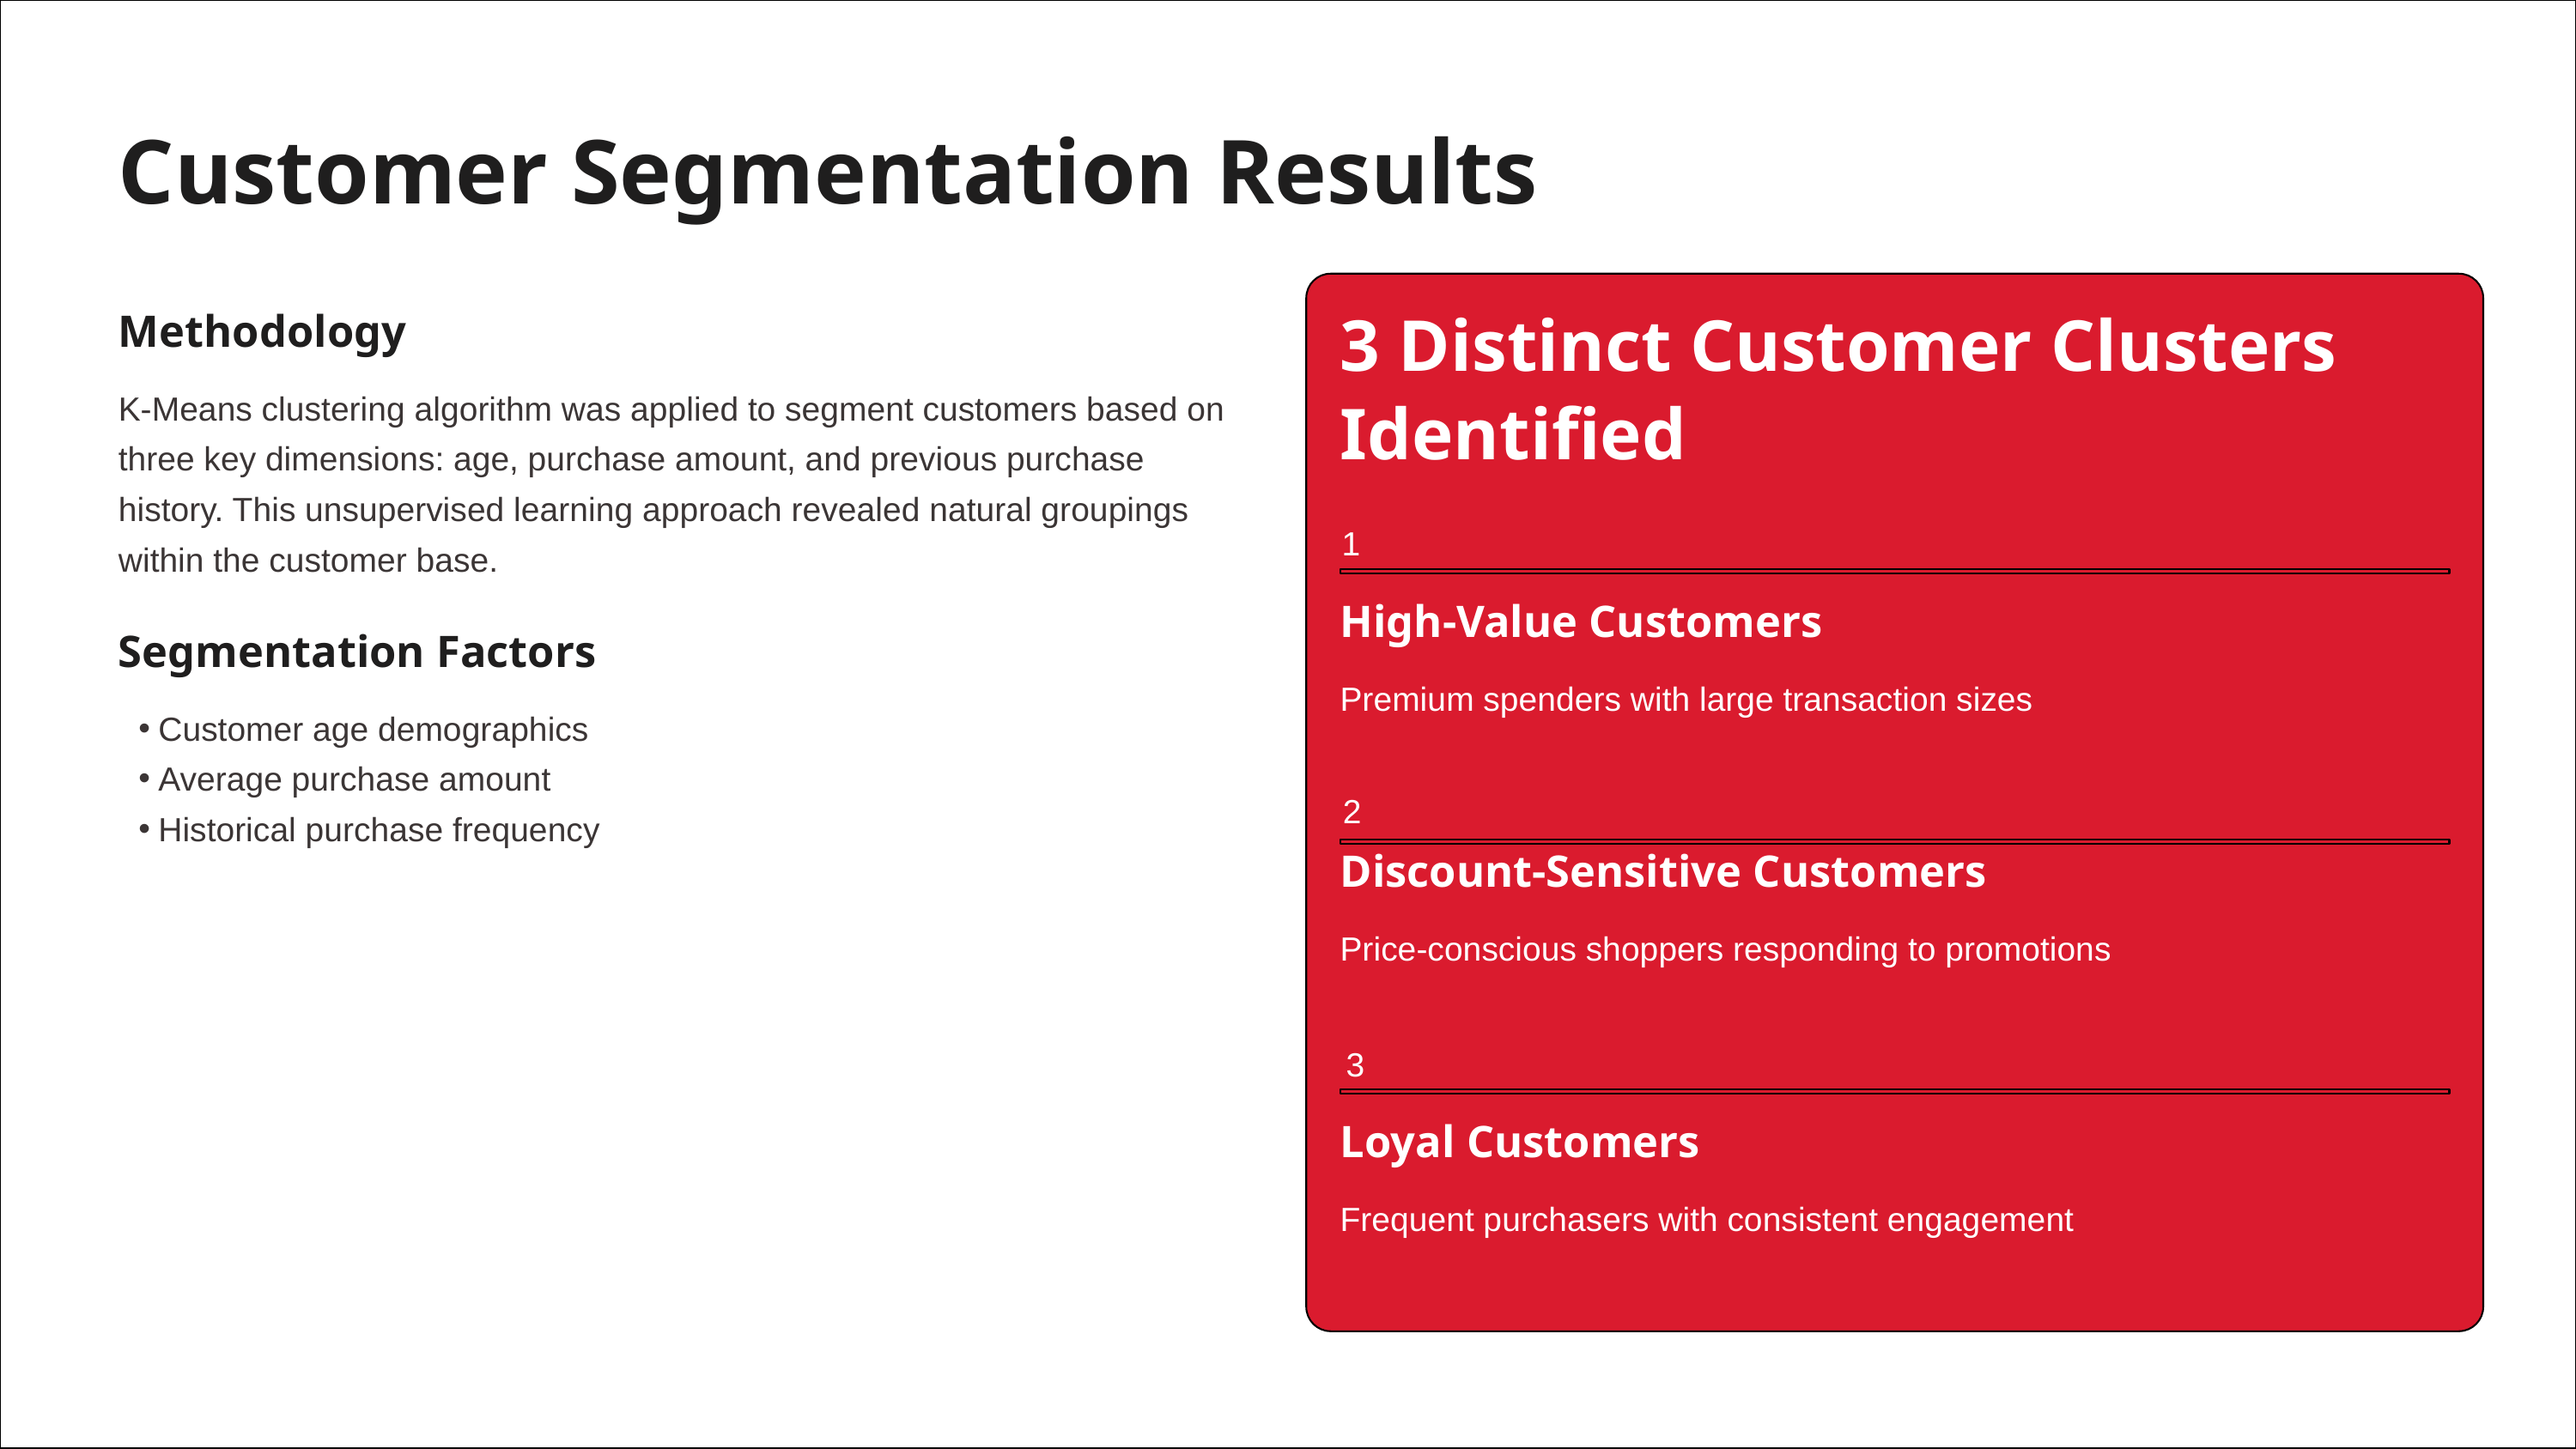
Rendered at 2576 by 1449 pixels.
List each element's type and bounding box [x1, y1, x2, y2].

text_box [1340, 1088, 2450, 1094]
text_box [0, 0, 2576, 1449]
text_box [1340, 839, 2450, 845]
text_box [1305, 273, 2484, 1331]
text_box [1340, 568, 2450, 573]
